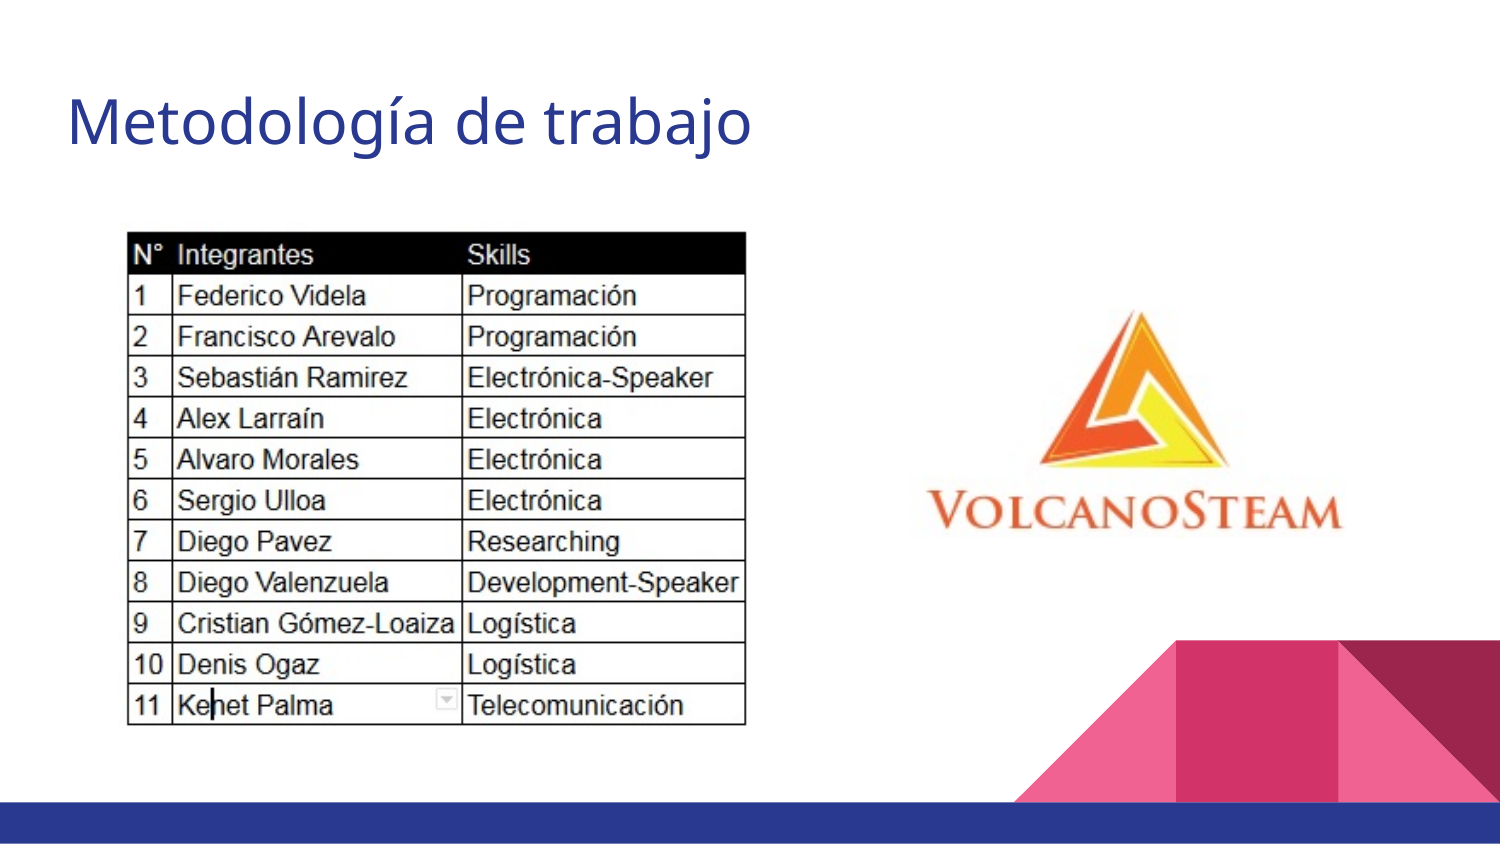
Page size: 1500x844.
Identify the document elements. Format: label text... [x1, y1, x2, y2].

picture [119, 222, 772, 729]
title Metodología de trabajo [51, 67, 1449, 167]
picture [908, 274, 1360, 539]
